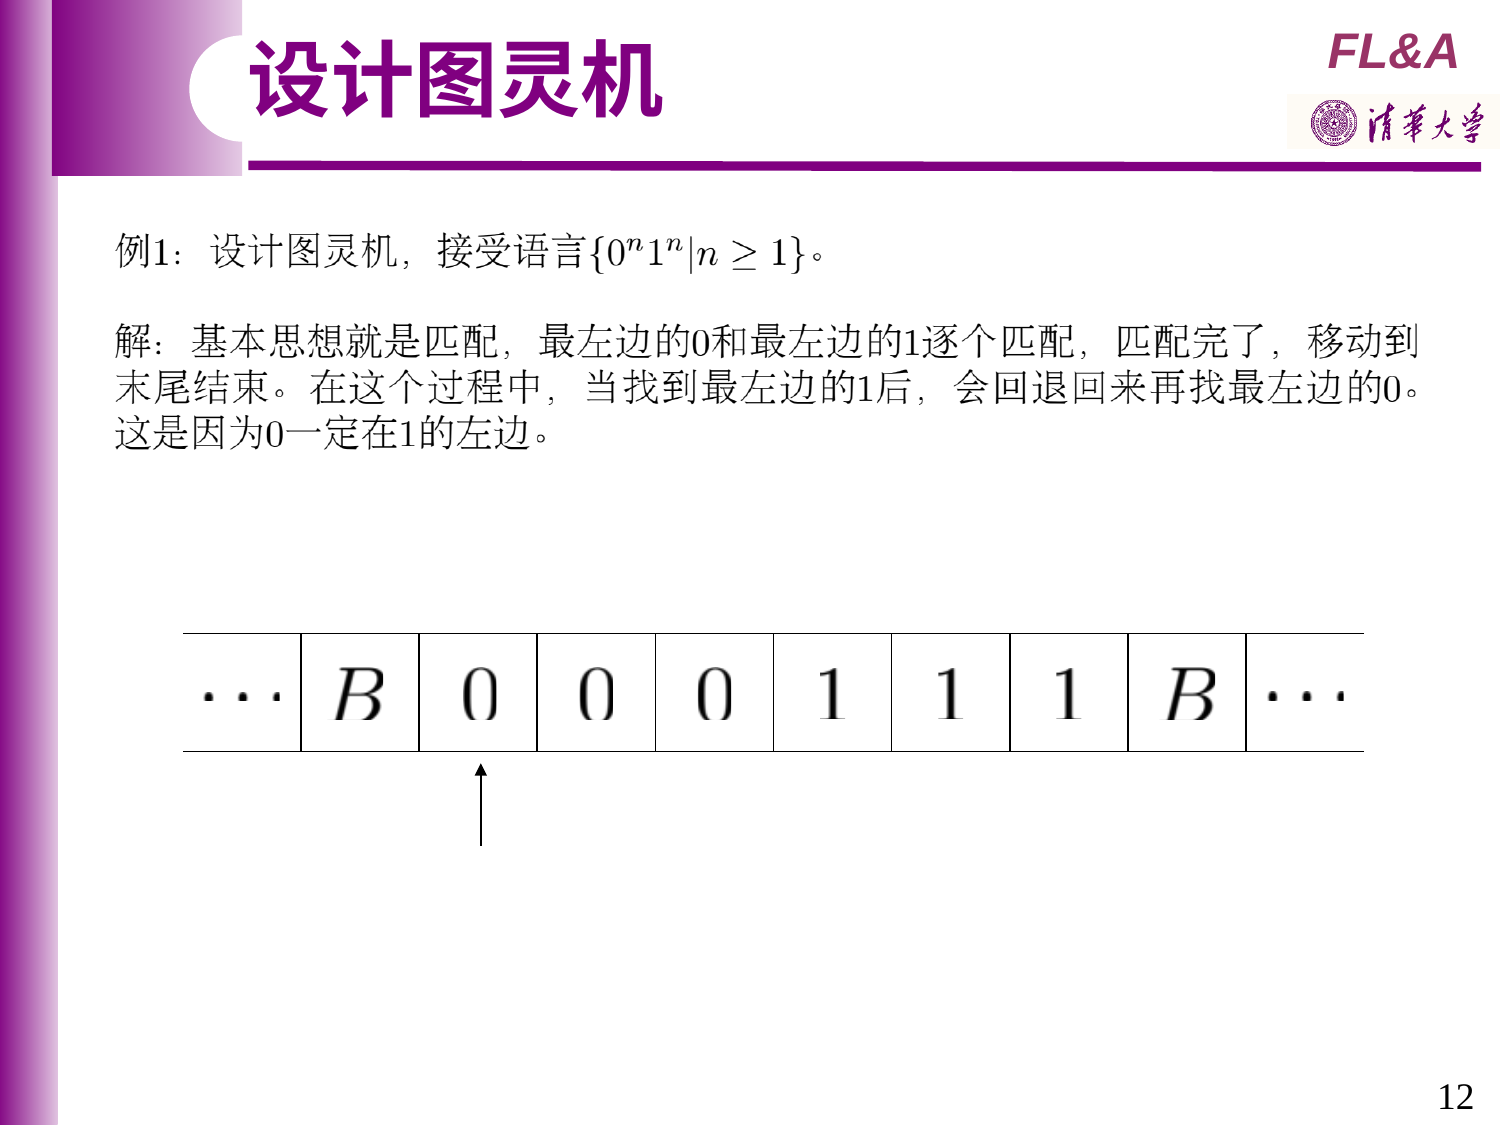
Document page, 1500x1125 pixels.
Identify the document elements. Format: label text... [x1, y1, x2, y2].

text_box 12 [1411, 1064, 1500, 1125]
picture [1056, 668, 1082, 720]
text_box 设计图灵机 [232, 30, 679, 136]
text_box [1127, 633, 1247, 752]
picture [819, 668, 846, 720]
text_box [301, 633, 419, 752]
text_box [655, 633, 773, 752]
text_box [1009, 633, 1127, 752]
picture [114, 231, 1417, 480]
picture [938, 668, 964, 720]
picture [326, 667, 384, 721]
text_box [419, 633, 537, 752]
picture [202, 692, 280, 701]
picture [1266, 691, 1344, 701]
picture [1287, 94, 1500, 149]
text_box [537, 633, 655, 752]
picture [462, 667, 497, 721]
picture [1158, 667, 1216, 721]
text_box [773, 633, 891, 752]
picture [697, 667, 732, 721]
text_box [891, 633, 1009, 752]
picture [579, 667, 614, 721]
